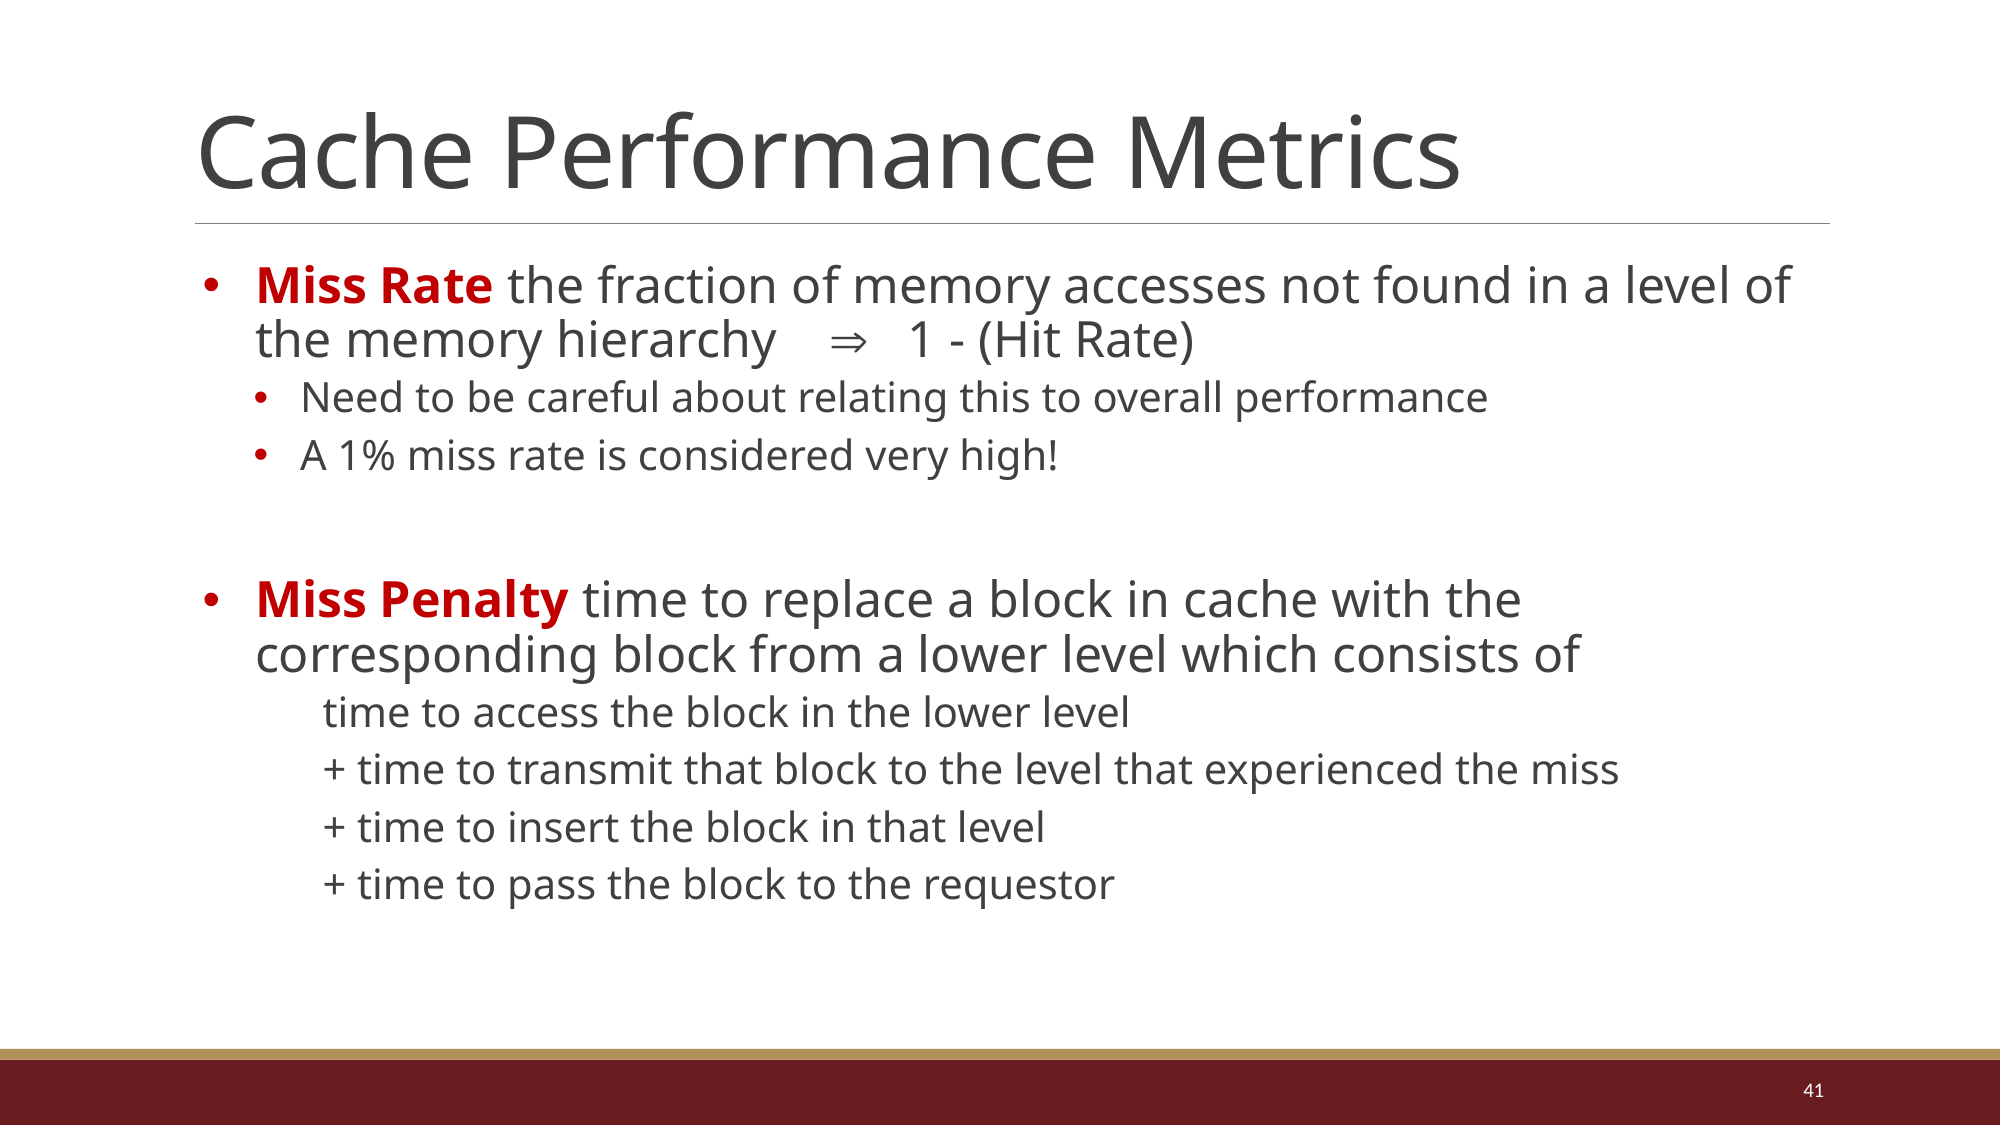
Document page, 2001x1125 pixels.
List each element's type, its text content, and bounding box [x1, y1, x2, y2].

title Cache Performance Metrics [180, 47, 1830, 217]
list Miss Rate the fraction of memory accesses not found in a level of the memory hierarchy  1 - (Hit Rate) Need to be careful about relating this to overall performance A 1% miss rate is considered very high! Miss Penalty time to replace a block in cache with the corresponding block from a lower level which consists of time to access the block in the lower level + time to transmit that block to the level that experienced the miss + time to insert the block in that level + time to pass the block to the requestor [180, 253, 1830, 963]
slide_number 41 [1624, 1059, 1840, 1120]
